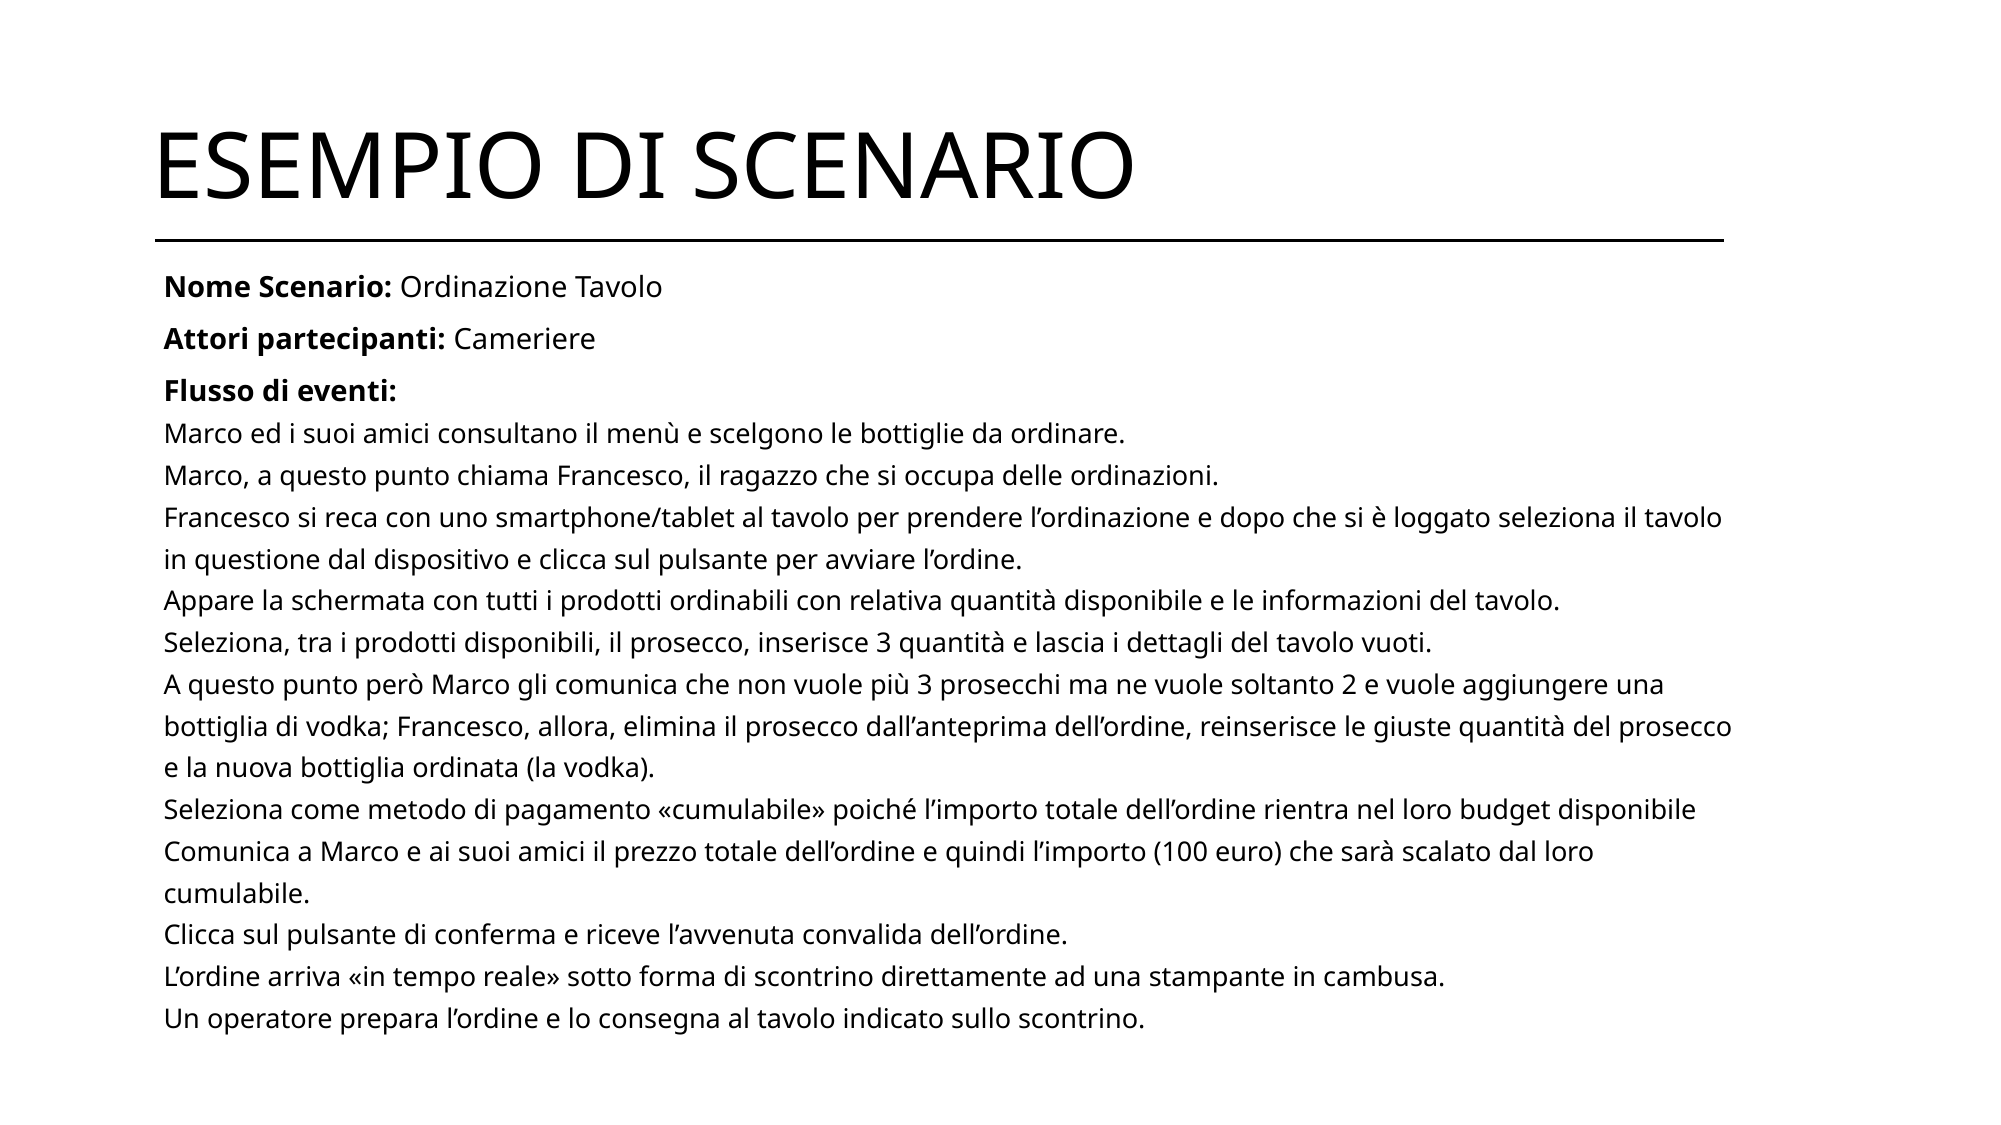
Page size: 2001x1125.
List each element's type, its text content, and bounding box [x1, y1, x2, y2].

list Nome Scenario: Ordinazione Tavolo Attori partecipanti: Cameriere Flusso di eventi: Marco ed i suoi amici consultano il menù e scelgono le bottiglie da ordinare. Marco, a questo punto chiama Francesco, il ragazzo che si occupa delle ordinazioni. Francesco si reca con uno smartphone/tablet al tavolo per prendere l’ordinazione e dopo che si è loggato seleziona il tavolo in questione dal dispositivo e clicca sul pulsante per avviare l’ordine. Appare la schermata con tutti i prodotti ordinabili con relativa quantità disponibile e le informazioni del tavolo. Seleziona, tra i prodotti disponibili, il prosecco, inserisce 3 quantità e lascia i dettagli del tavolo vuoti. A questo punto però Marco gli comunica che non vuole più 3 prosecchi ma ne vuole soltanto 2 e vuole aggiungere una bottiglia di vodka; Francesco, allora, elimina il prosecco dall’anteprima dell’ordine, reinserisce le giuste quantità del prosecco e la nuova bottiglia ordinata (la vodka). Seleziona come metodo di pagamento «cumulabile» poiché l’importo totale dell’ordine rientra nel loro budget disponibile Comunica a Marco e ai suoi amici il prezzo totale dell’ordine e quindi l’importo (100 euro) che sarà scalato dal loro cumulabile. Clicca sul pulsante di conferma e riceve l’avvenuta convalida dell’ordine. L’ordine arriva «in tempo reale» sotto forma di scontrino direttamente ad una stampante in cambusa. Un operatore prepara l’ordine e lo consegna al tavolo indicato sullo scontrino. [148, 264, 1863, 1112]
title ESEMPIO DI SCENARIO [137, 59, 1863, 278]
